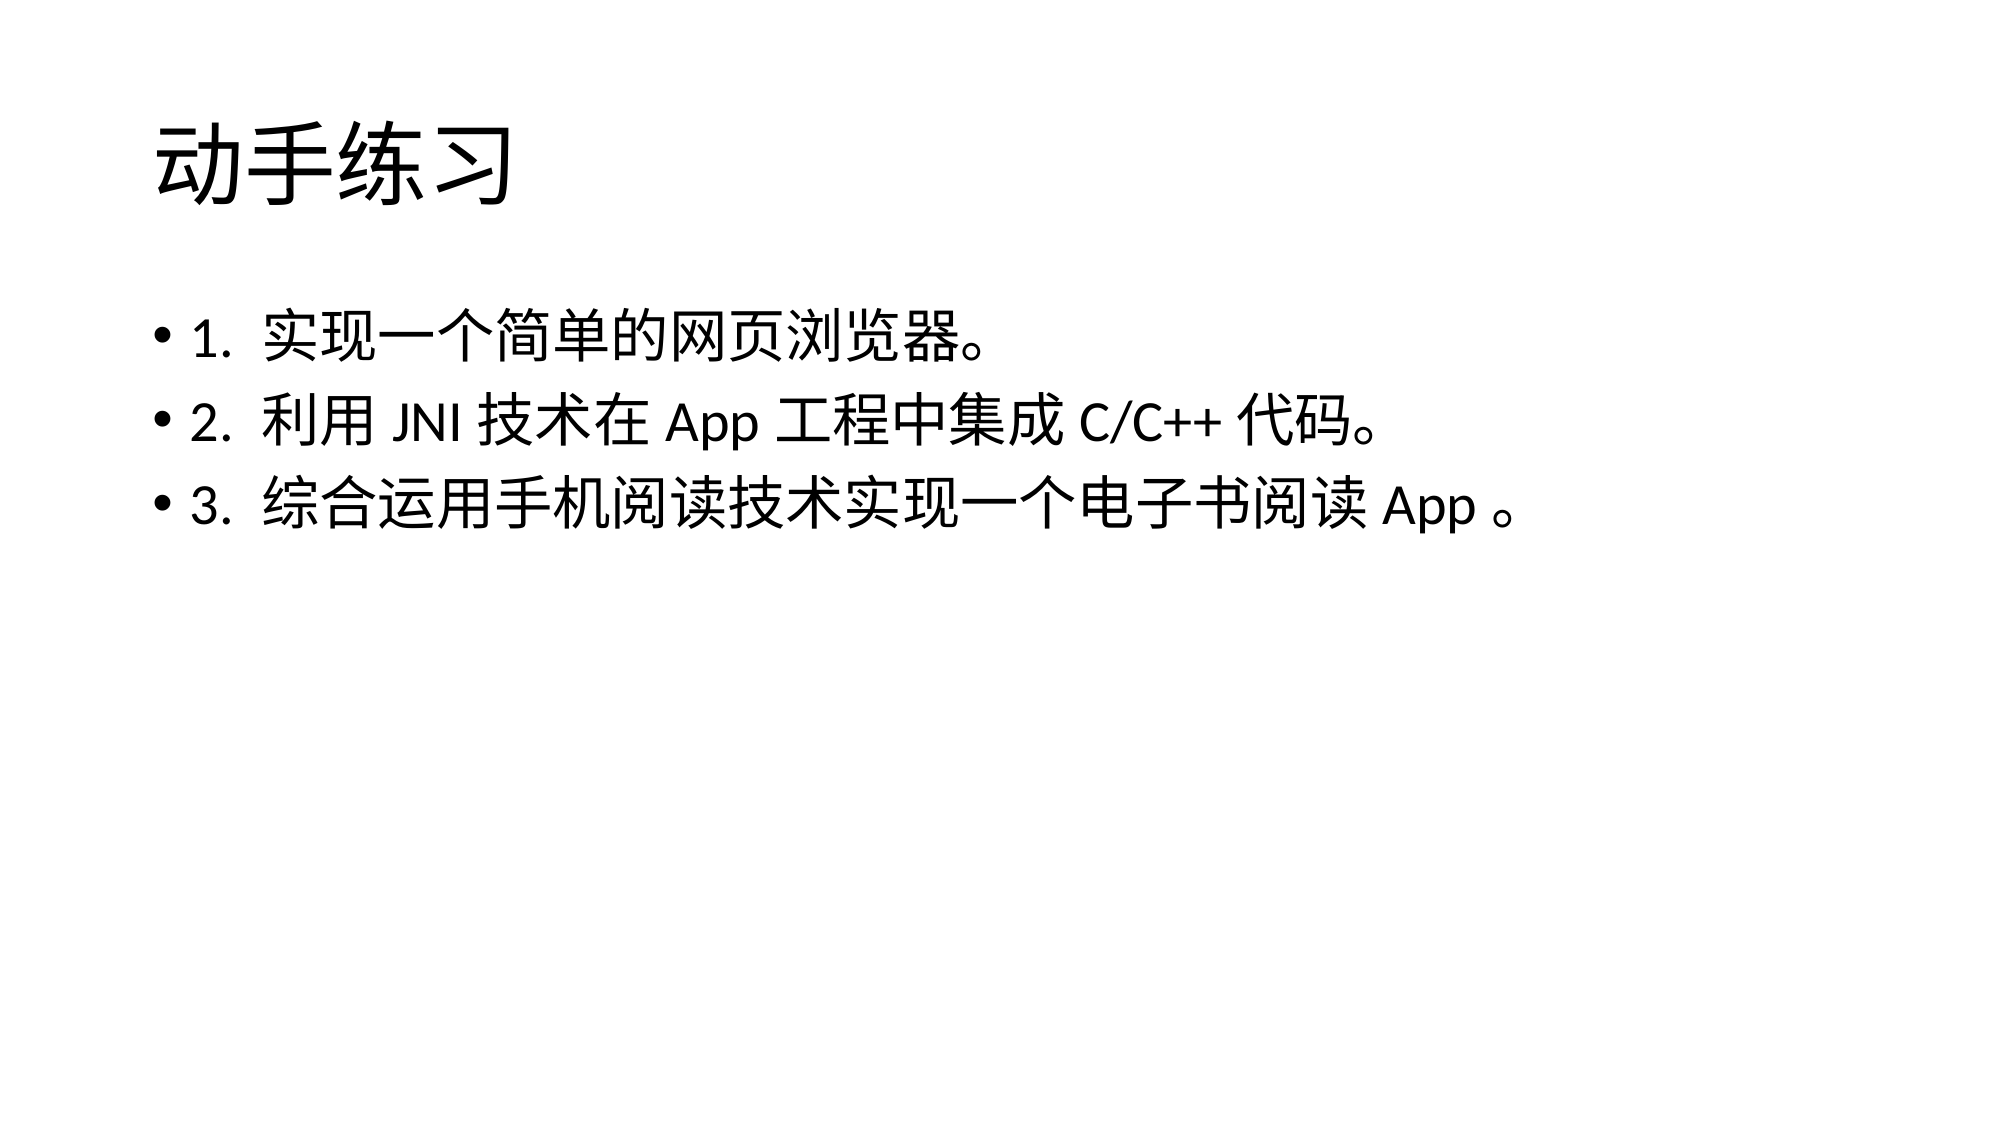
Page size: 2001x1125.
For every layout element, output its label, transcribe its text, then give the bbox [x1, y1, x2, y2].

title 动手练习 [137, 59, 1863, 278]
list 1. 实现一个简单的网页浏览器。 2. 利用JNI技术在App工程中集成C/C++代码。 3. 综合运用手机阅读技术实现一个电子书阅读App。 [137, 299, 1863, 1014]
